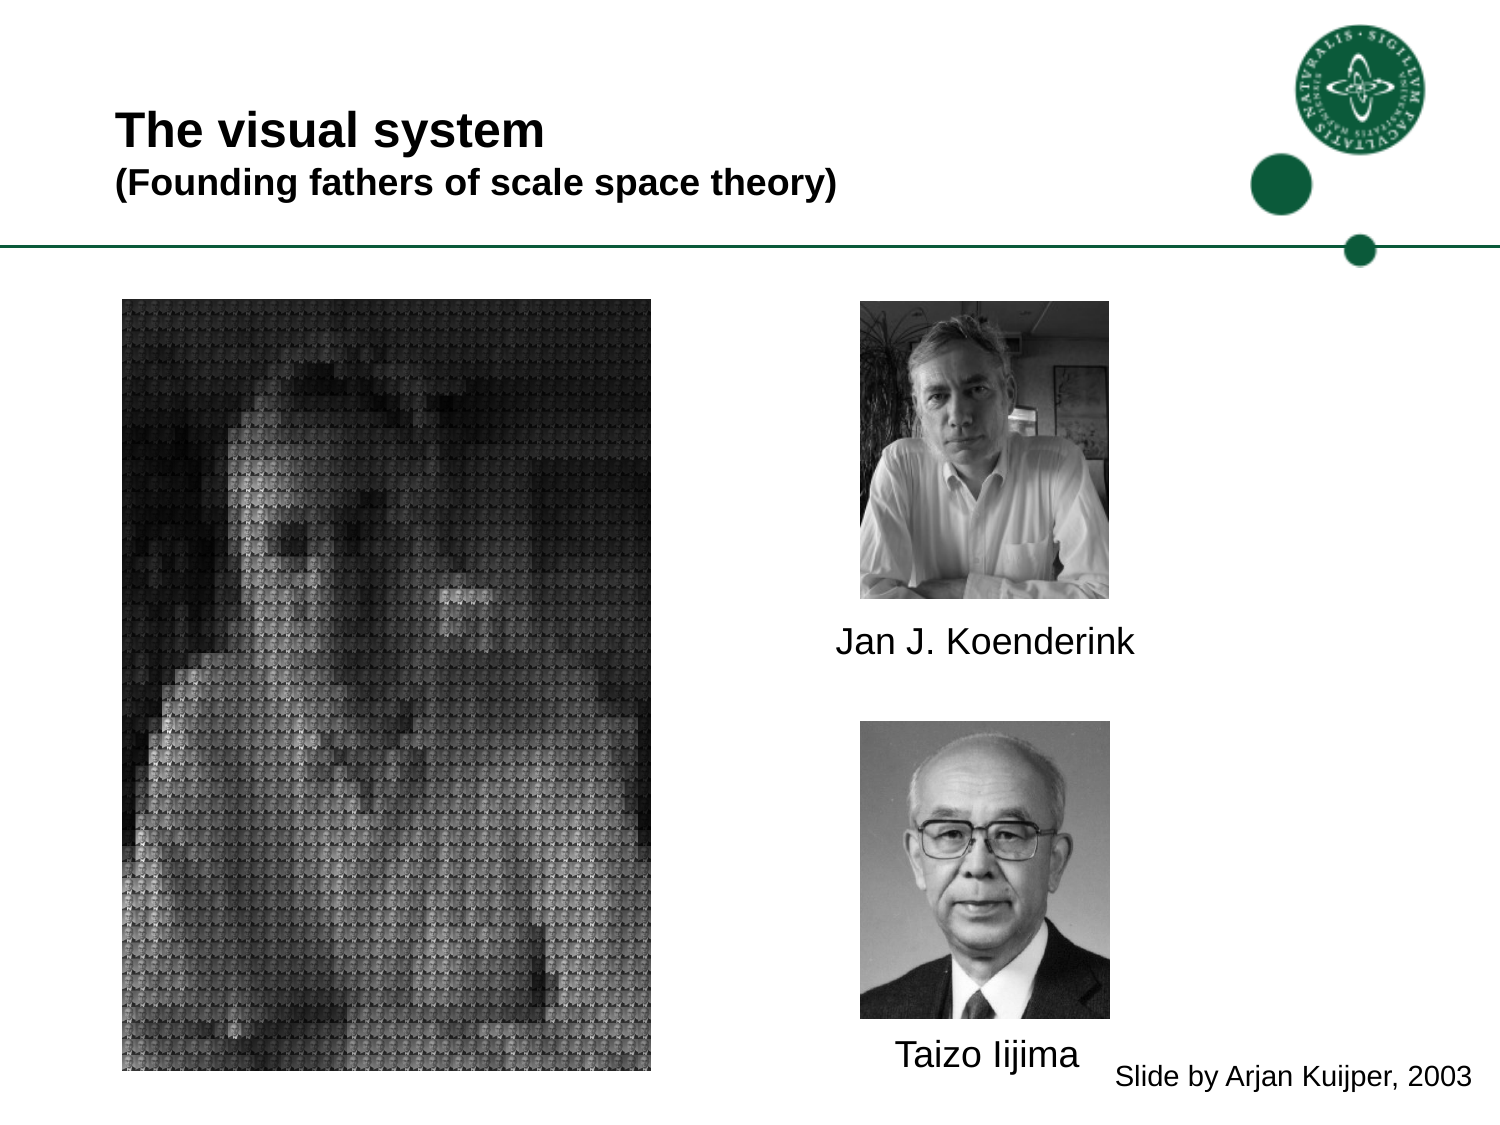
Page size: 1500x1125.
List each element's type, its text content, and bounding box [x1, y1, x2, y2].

title The visual system (Founding fathers of scale space theory) [99, 87, 1451, 213]
text_box Slide by Arjan Kuijper, 2003 [1099, 1049, 1500, 1100]
picture [1250, 24, 1500, 245]
text_box Taizo Iijima [879, 1023, 1128, 1083]
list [855, 295, 1116, 606]
picture [1250, 248, 1500, 268]
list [855, 715, 1116, 1026]
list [111, 284, 663, 1088]
text_box Jan J. Koenderink [820, 609, 1176, 670]
